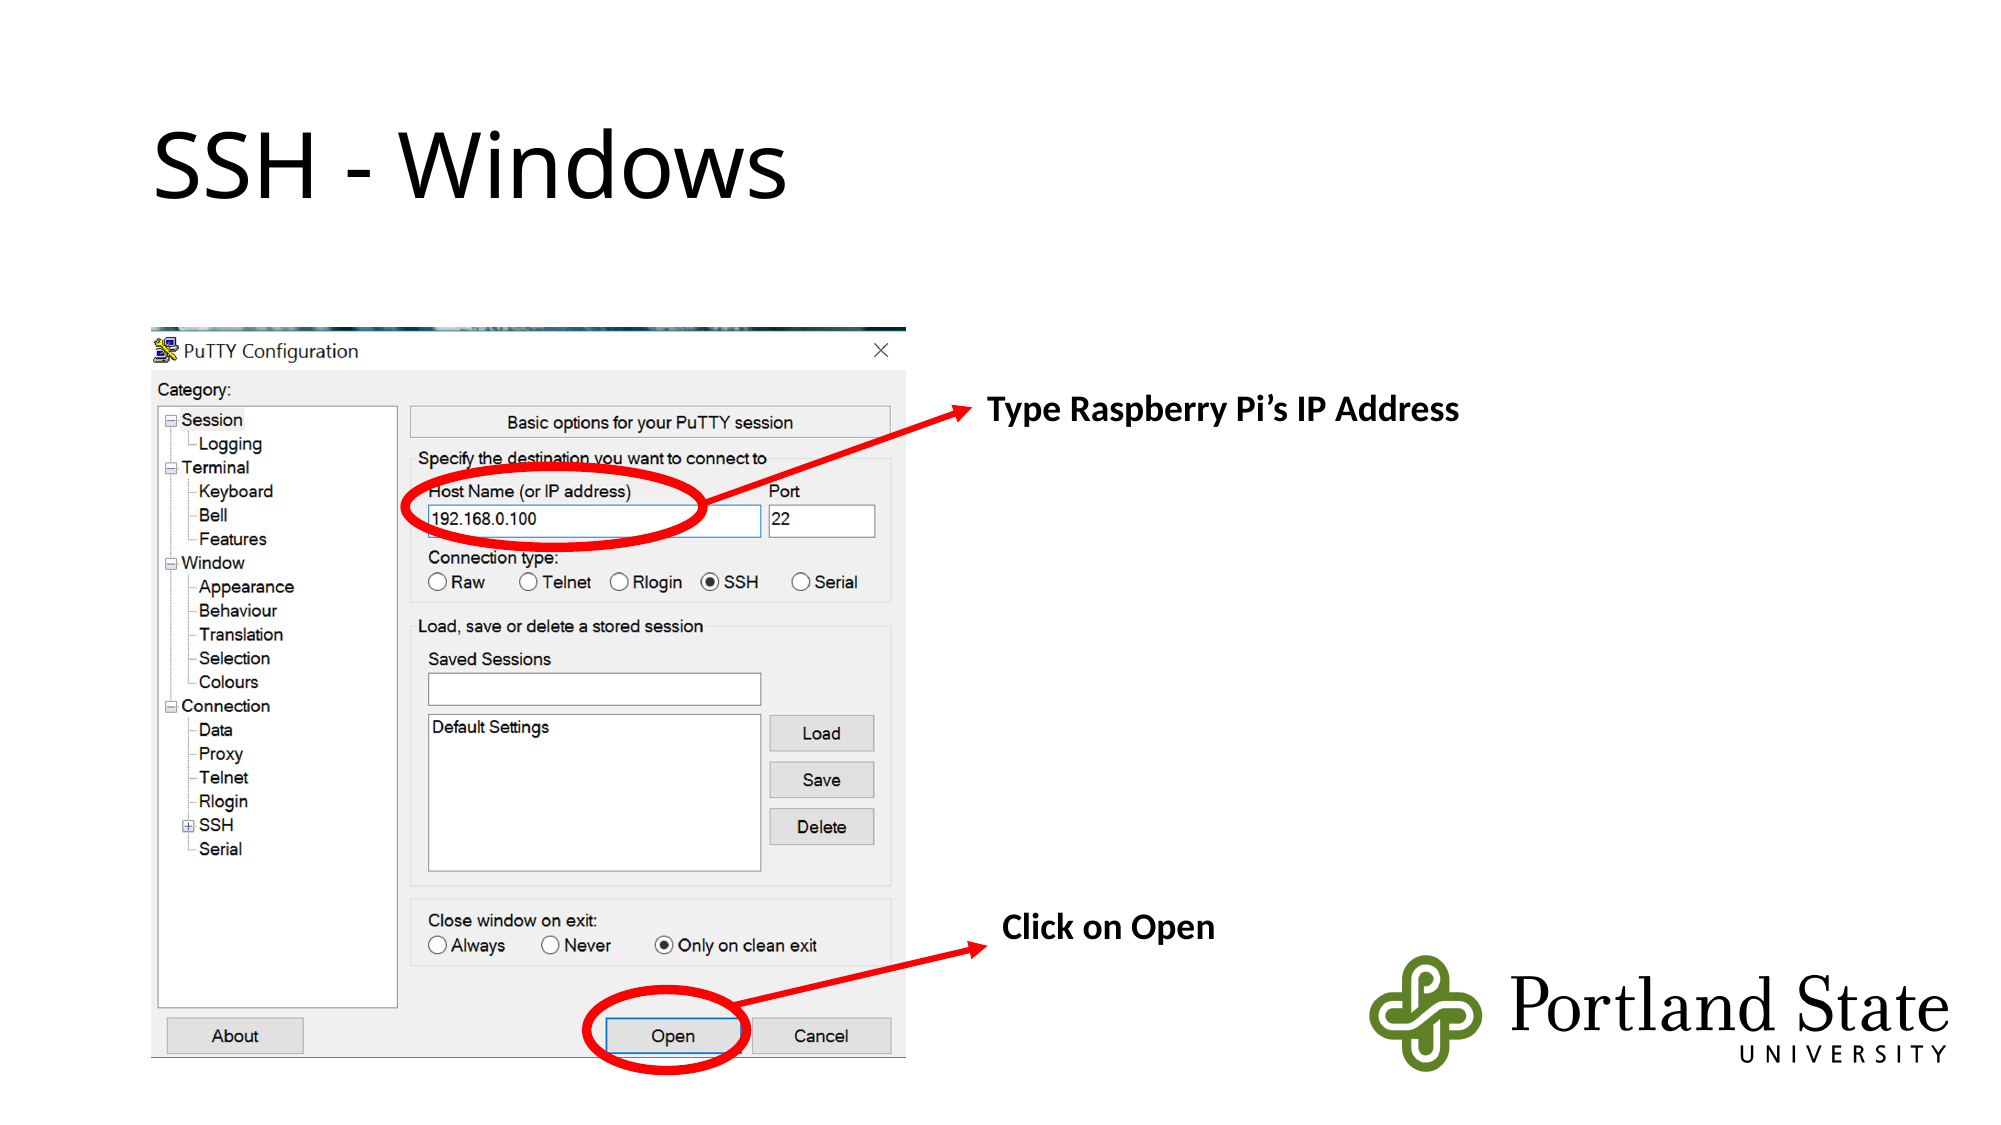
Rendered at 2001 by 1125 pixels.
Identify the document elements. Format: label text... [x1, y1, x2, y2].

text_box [702, 407, 973, 504]
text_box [730, 945, 988, 1006]
title SSH - Windows [137, 59, 1863, 278]
picture [151, 326, 906, 1058]
text_box [606, 1058, 727, 1072]
picture [1347, 929, 1970, 1097]
text_box Click on Open [987, 894, 1539, 955]
text_box Type Raspberry Pi’s IP Address [972, 376, 1524, 437]
